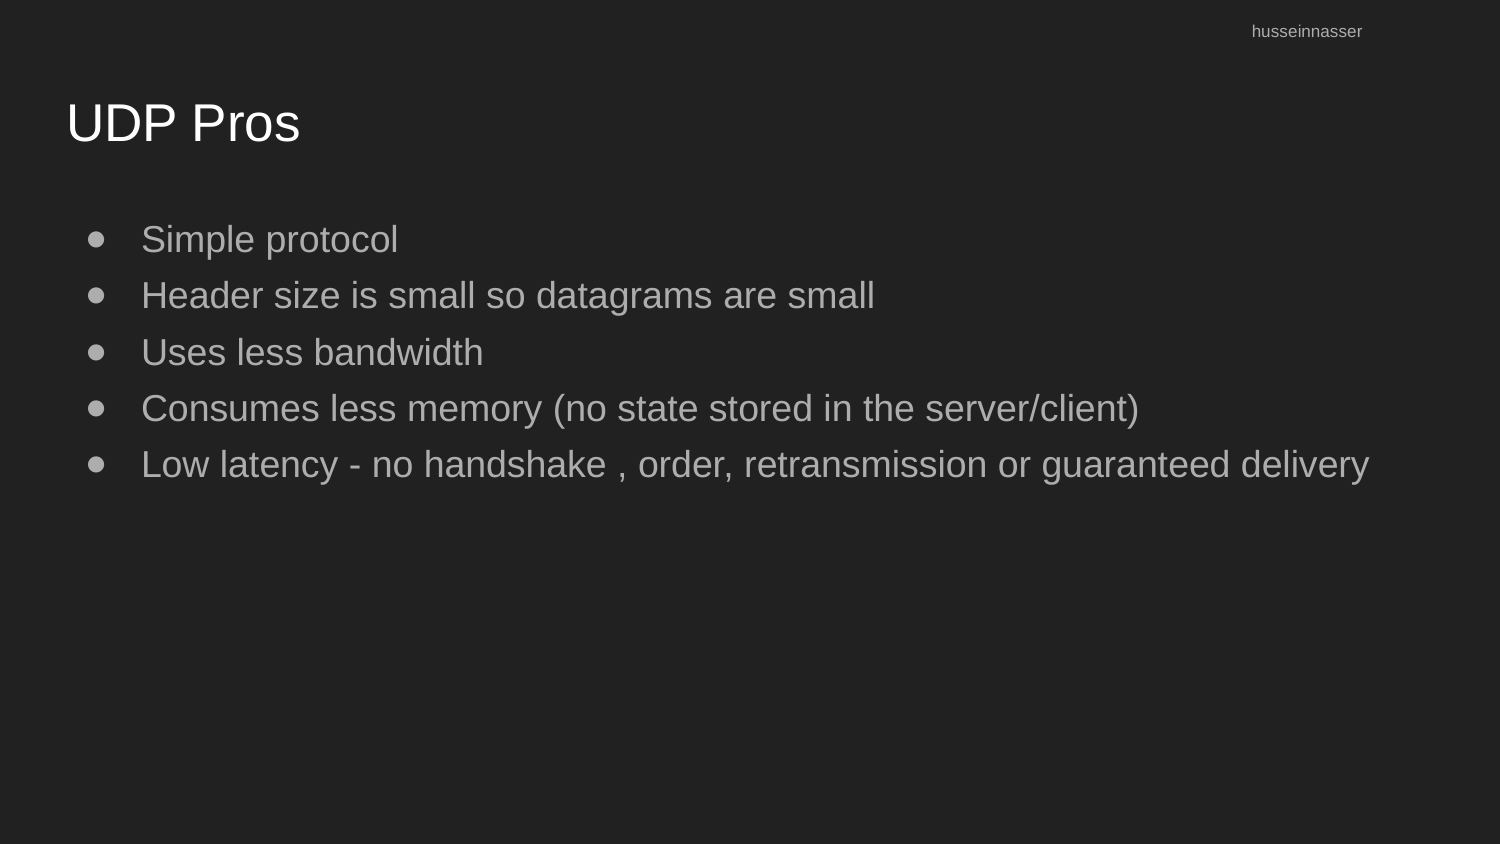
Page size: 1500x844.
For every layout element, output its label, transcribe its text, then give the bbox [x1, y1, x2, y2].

subtitle husseinnasser [1236, 11, 1492, 53]
list Simple protocol Header size is small so datagrams are small Uses less bandwidth Consumes less memory (no state stored in the server/client) Low latency - no handshake , order, retransmission or guaranteed delivery [51, 189, 1449, 750]
title UDP Pros [51, 72, 1449, 167]
